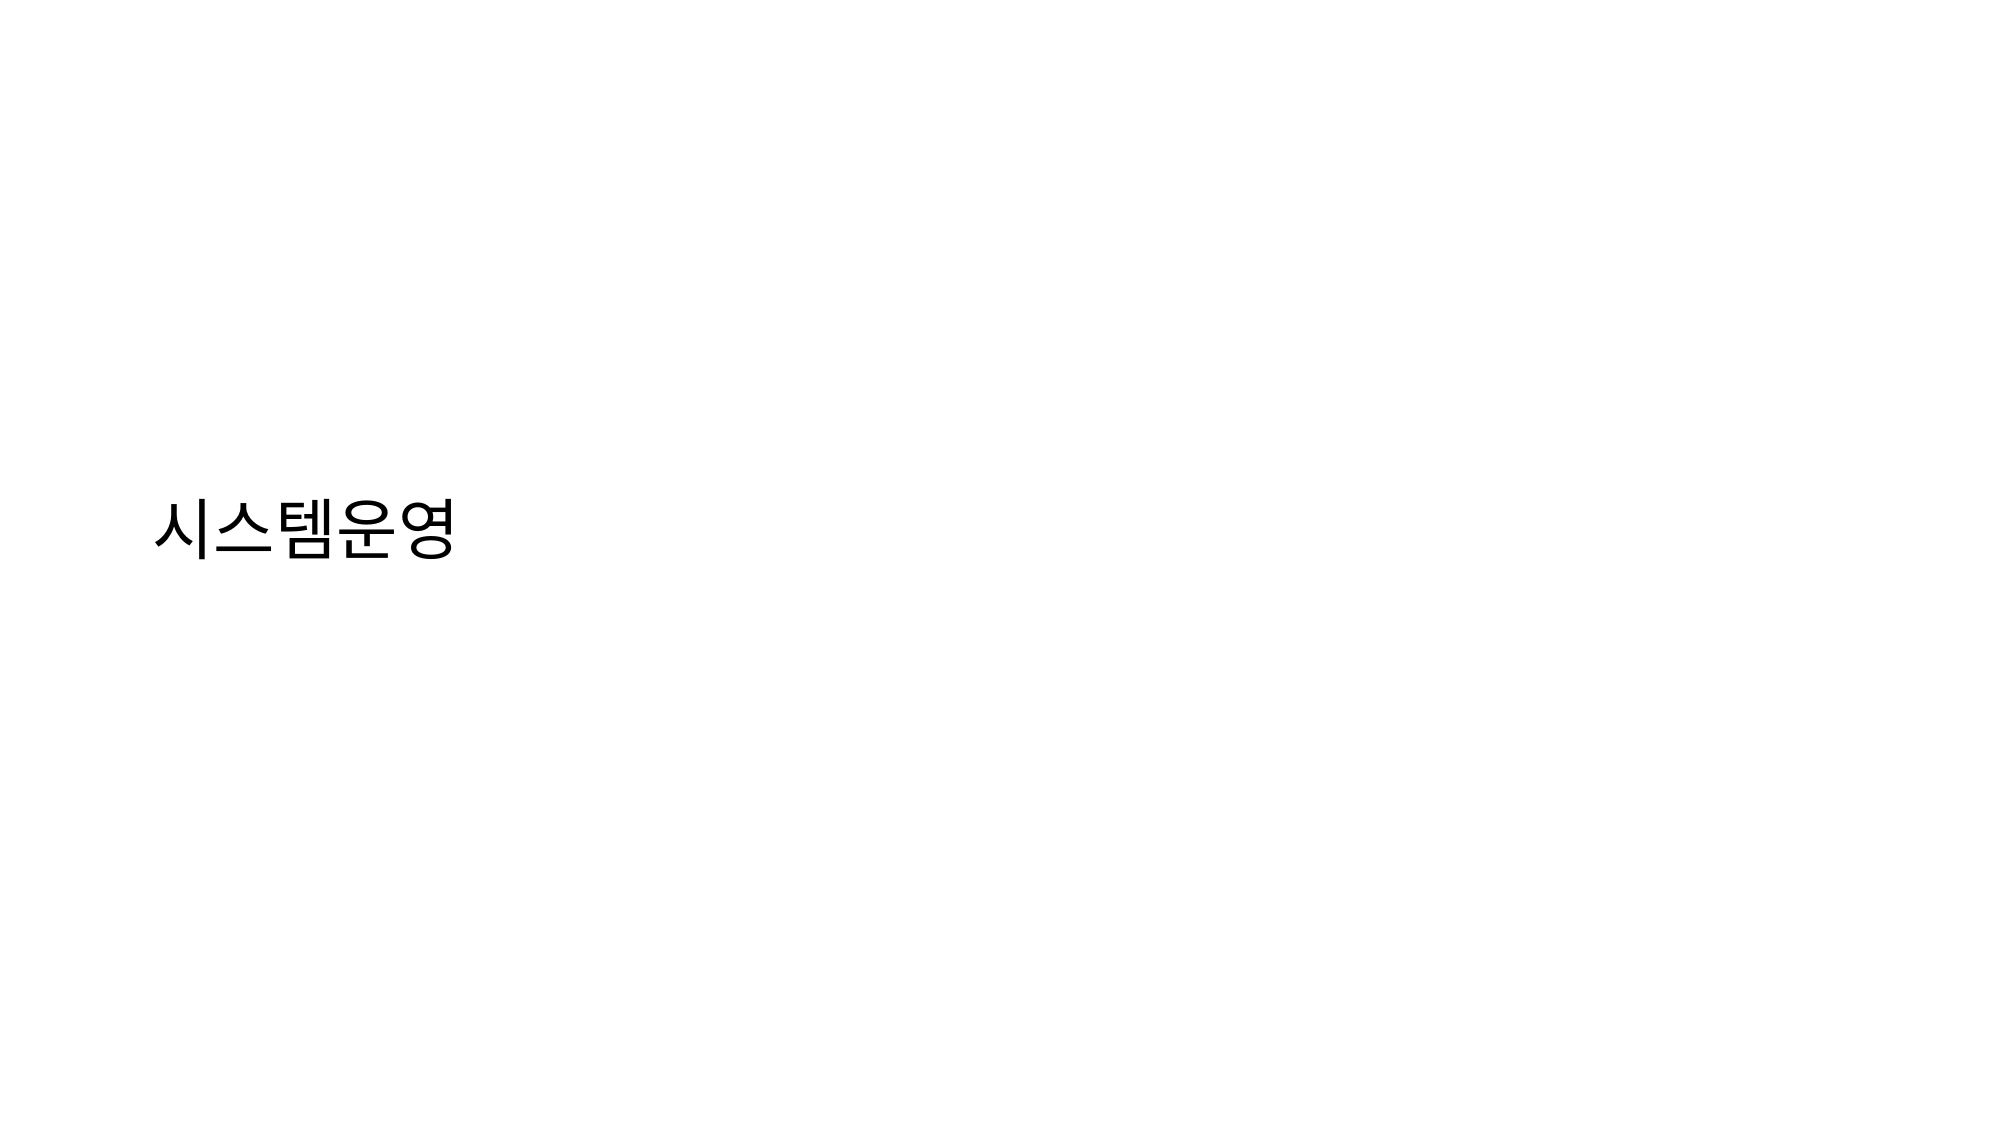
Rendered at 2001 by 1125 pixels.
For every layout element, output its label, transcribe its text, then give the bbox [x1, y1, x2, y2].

title 시스템운영 [137, 424, 1863, 642]
